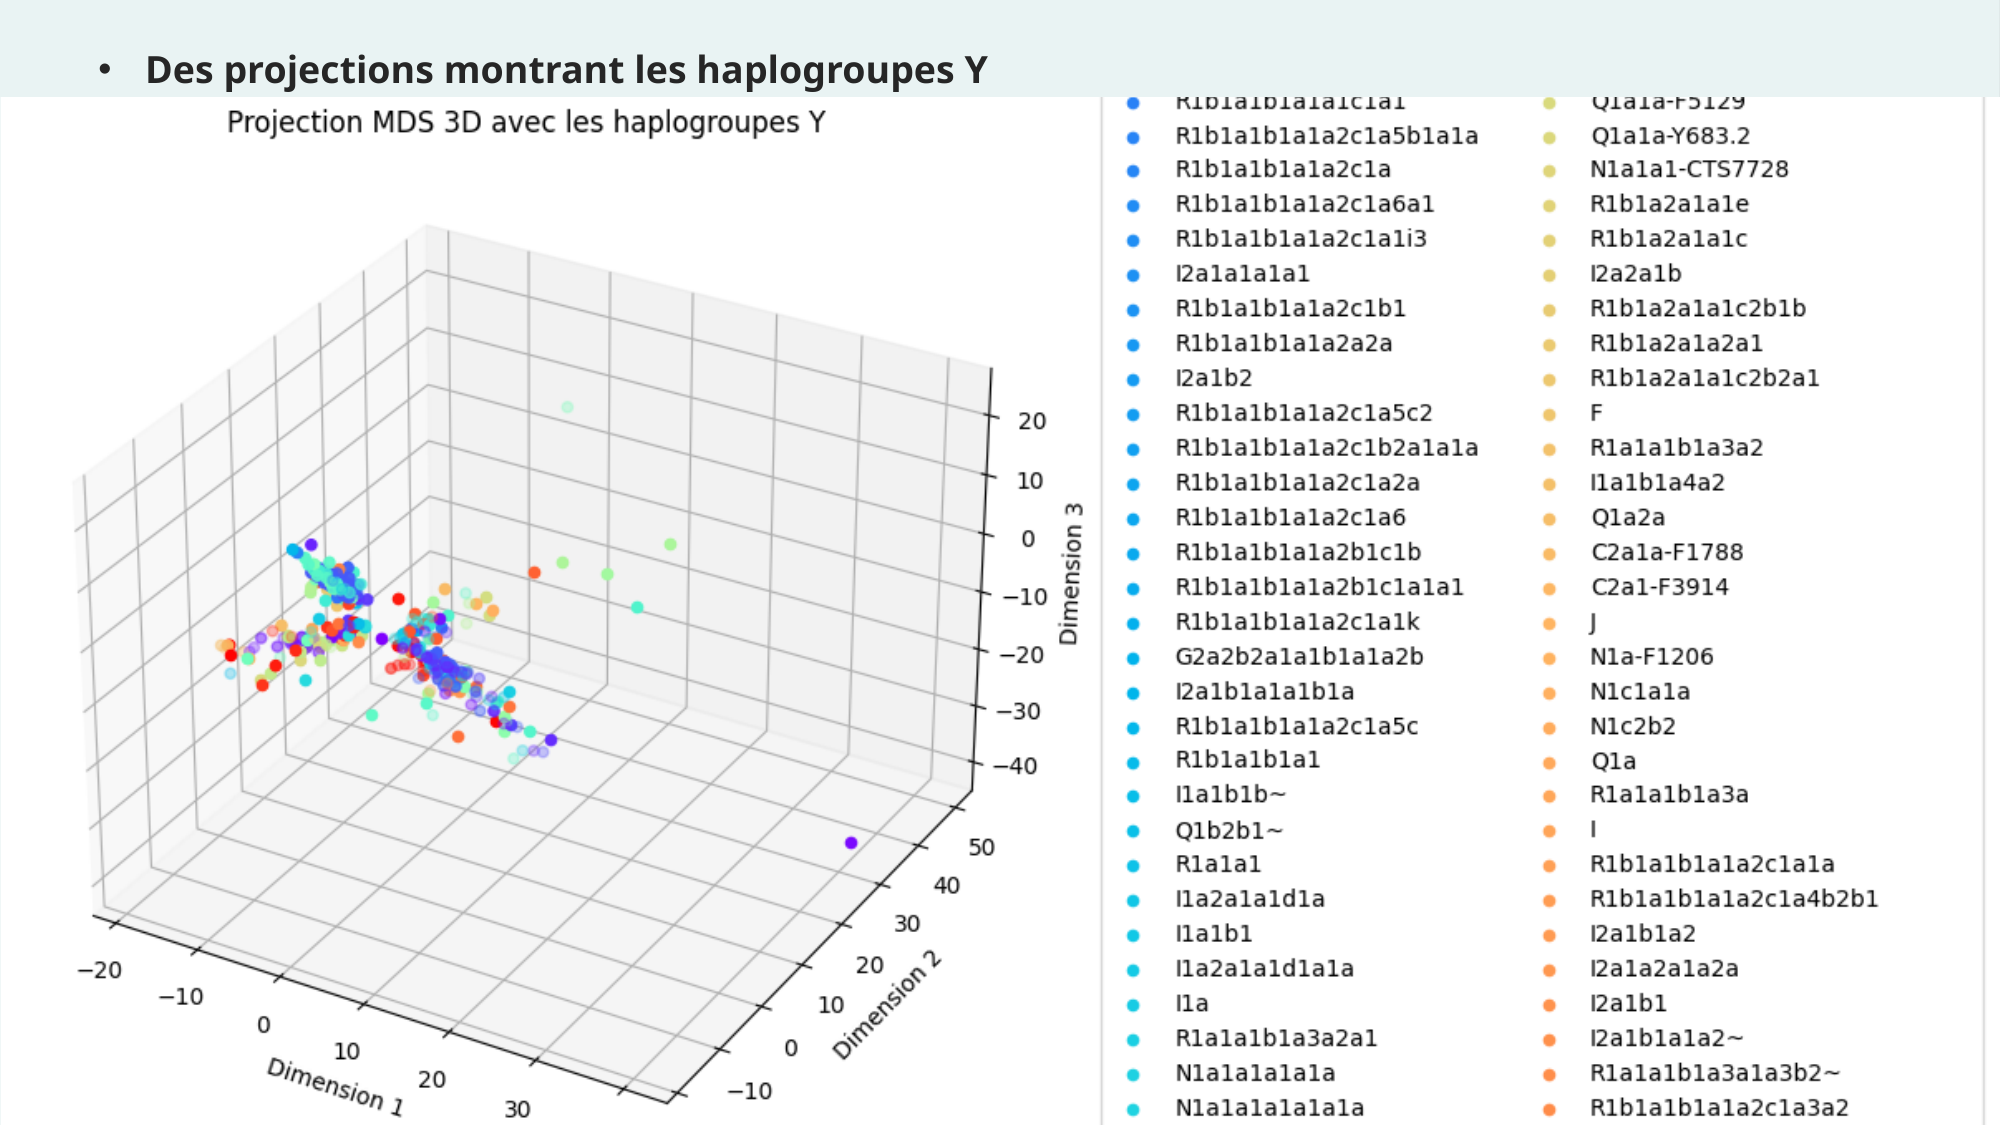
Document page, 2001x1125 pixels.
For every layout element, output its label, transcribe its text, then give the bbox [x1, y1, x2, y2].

text_box Des projections montrant les haplogroupes Y [83, 38, 1677, 97]
picture [0, 97, 2000, 1125]
text_box [0, 0, 2000, 97]
